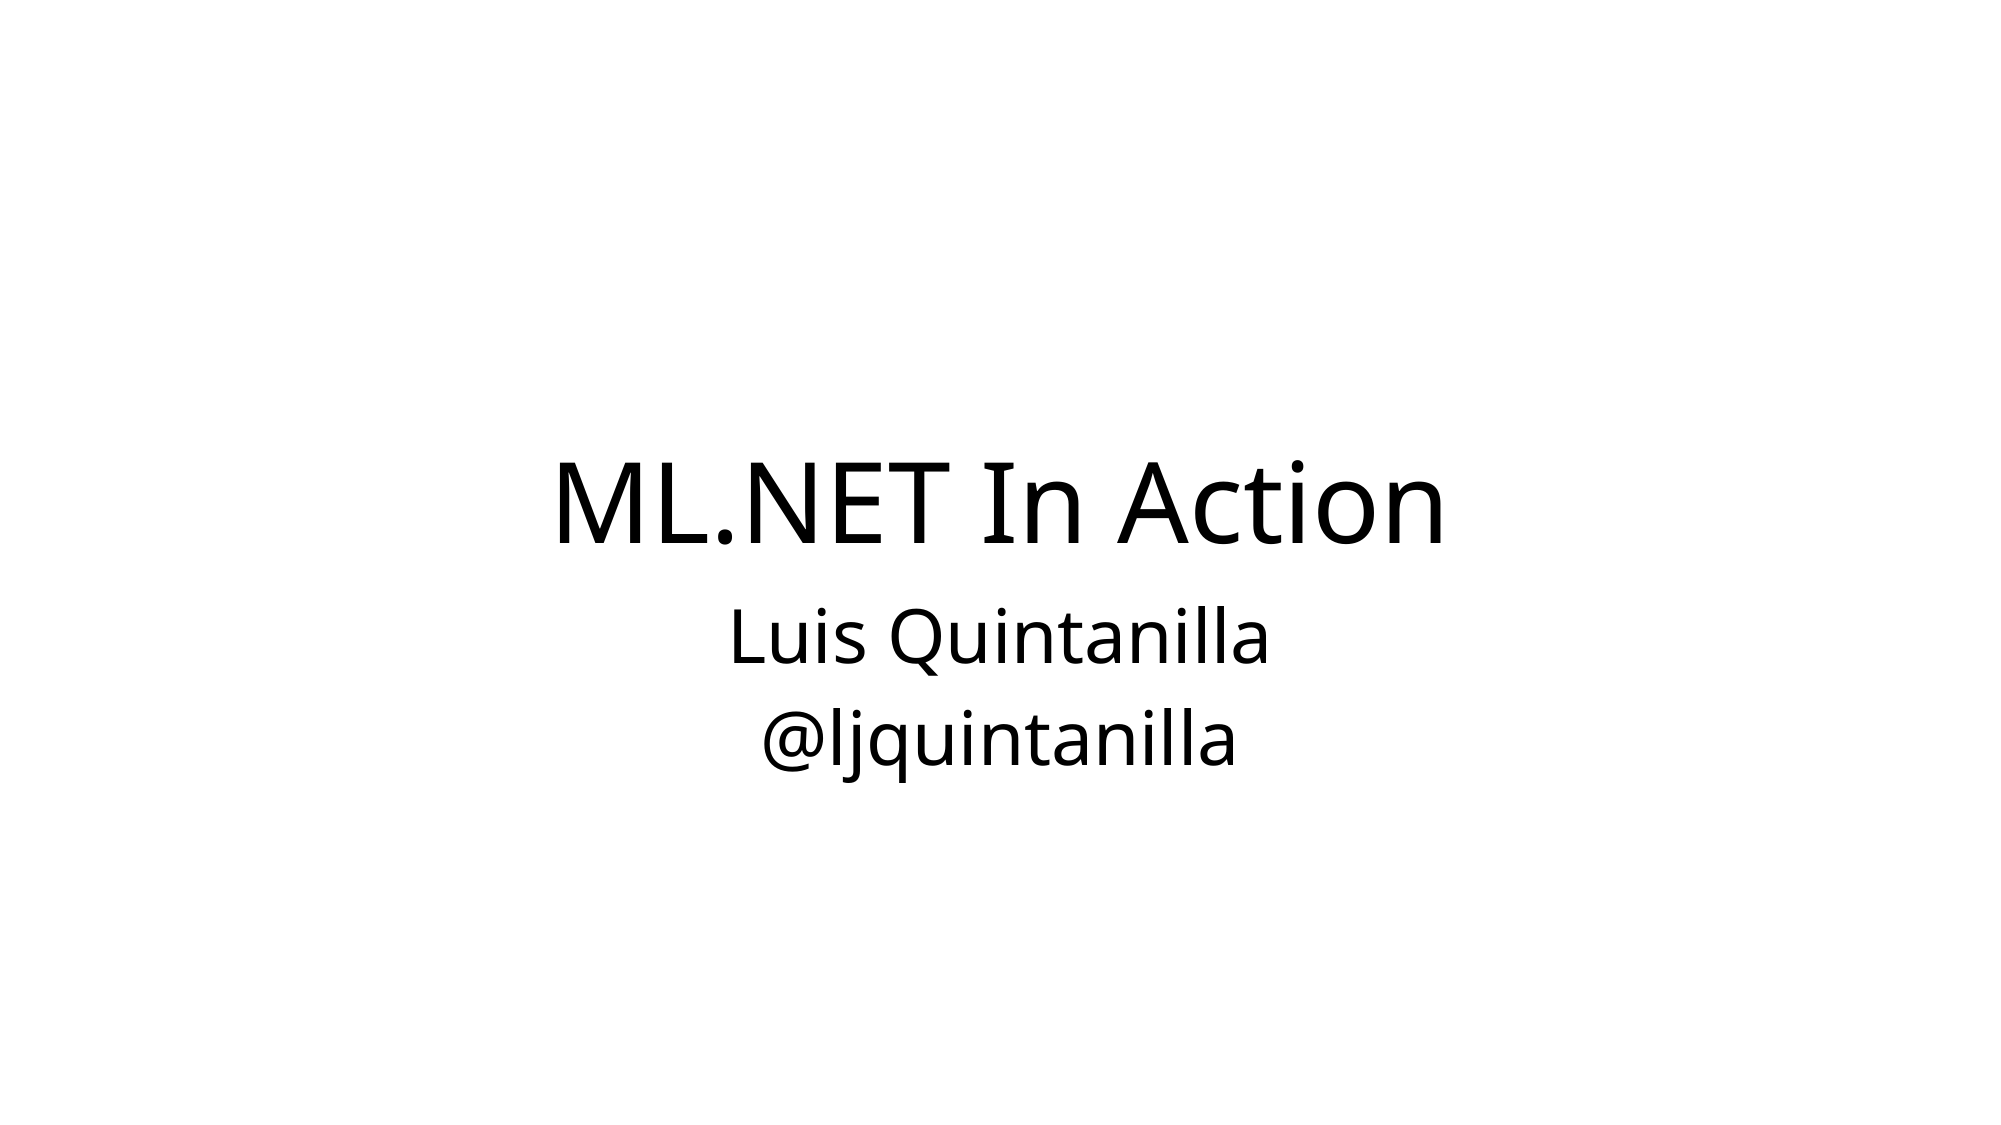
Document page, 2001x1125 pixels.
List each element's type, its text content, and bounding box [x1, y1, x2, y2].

title ML.NET In Action [249, 184, 1750, 576]
subtitle Luis Quintanilla @ljquintanilla [249, 590, 1750, 863]
